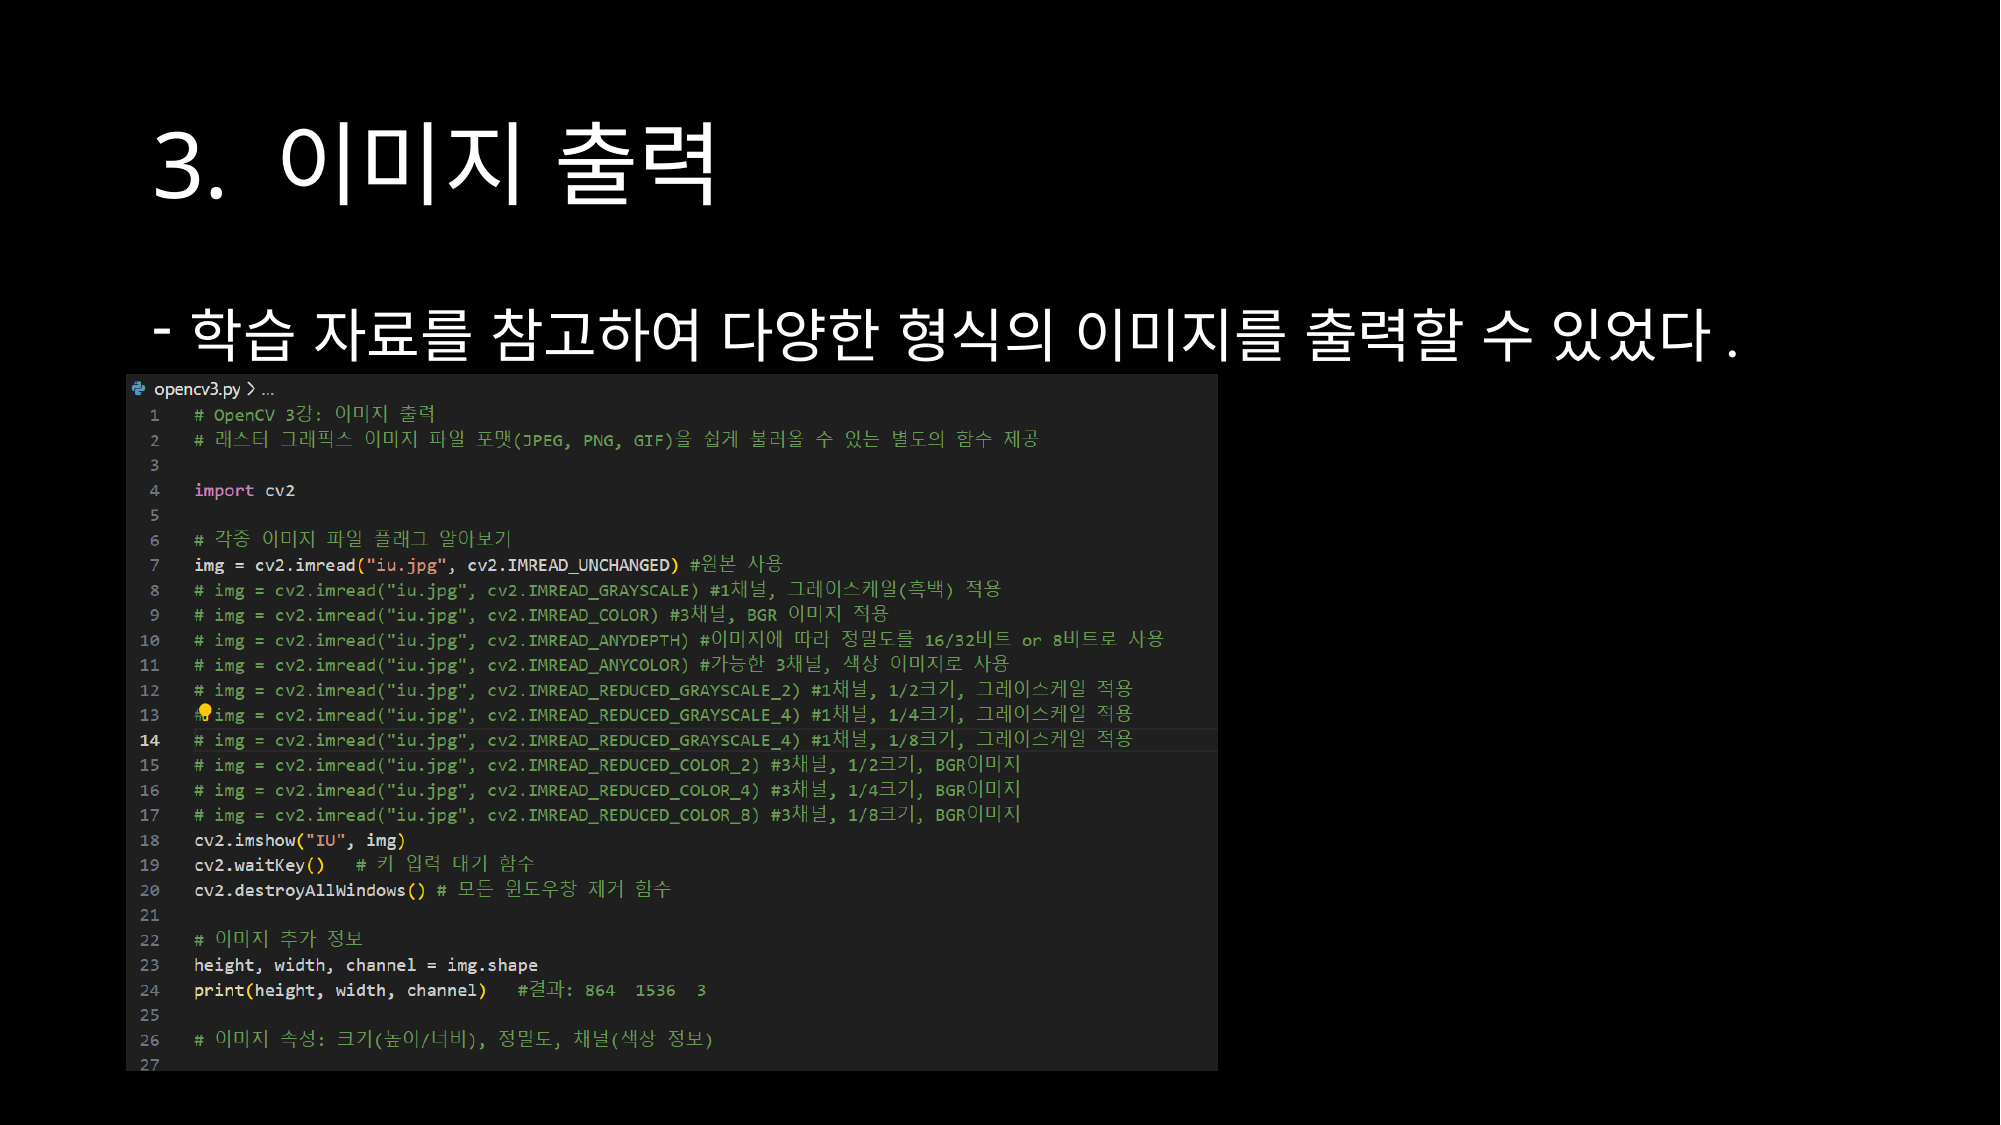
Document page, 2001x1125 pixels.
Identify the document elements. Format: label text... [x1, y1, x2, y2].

list 학습 자료를 참고하여 다양한 형식의 이미지를 출력할 수 있었다. [137, 299, 1863, 1014]
picture [125, 374, 1218, 1071]
title 3. 이미지 출력 [137, 59, 1863, 278]
